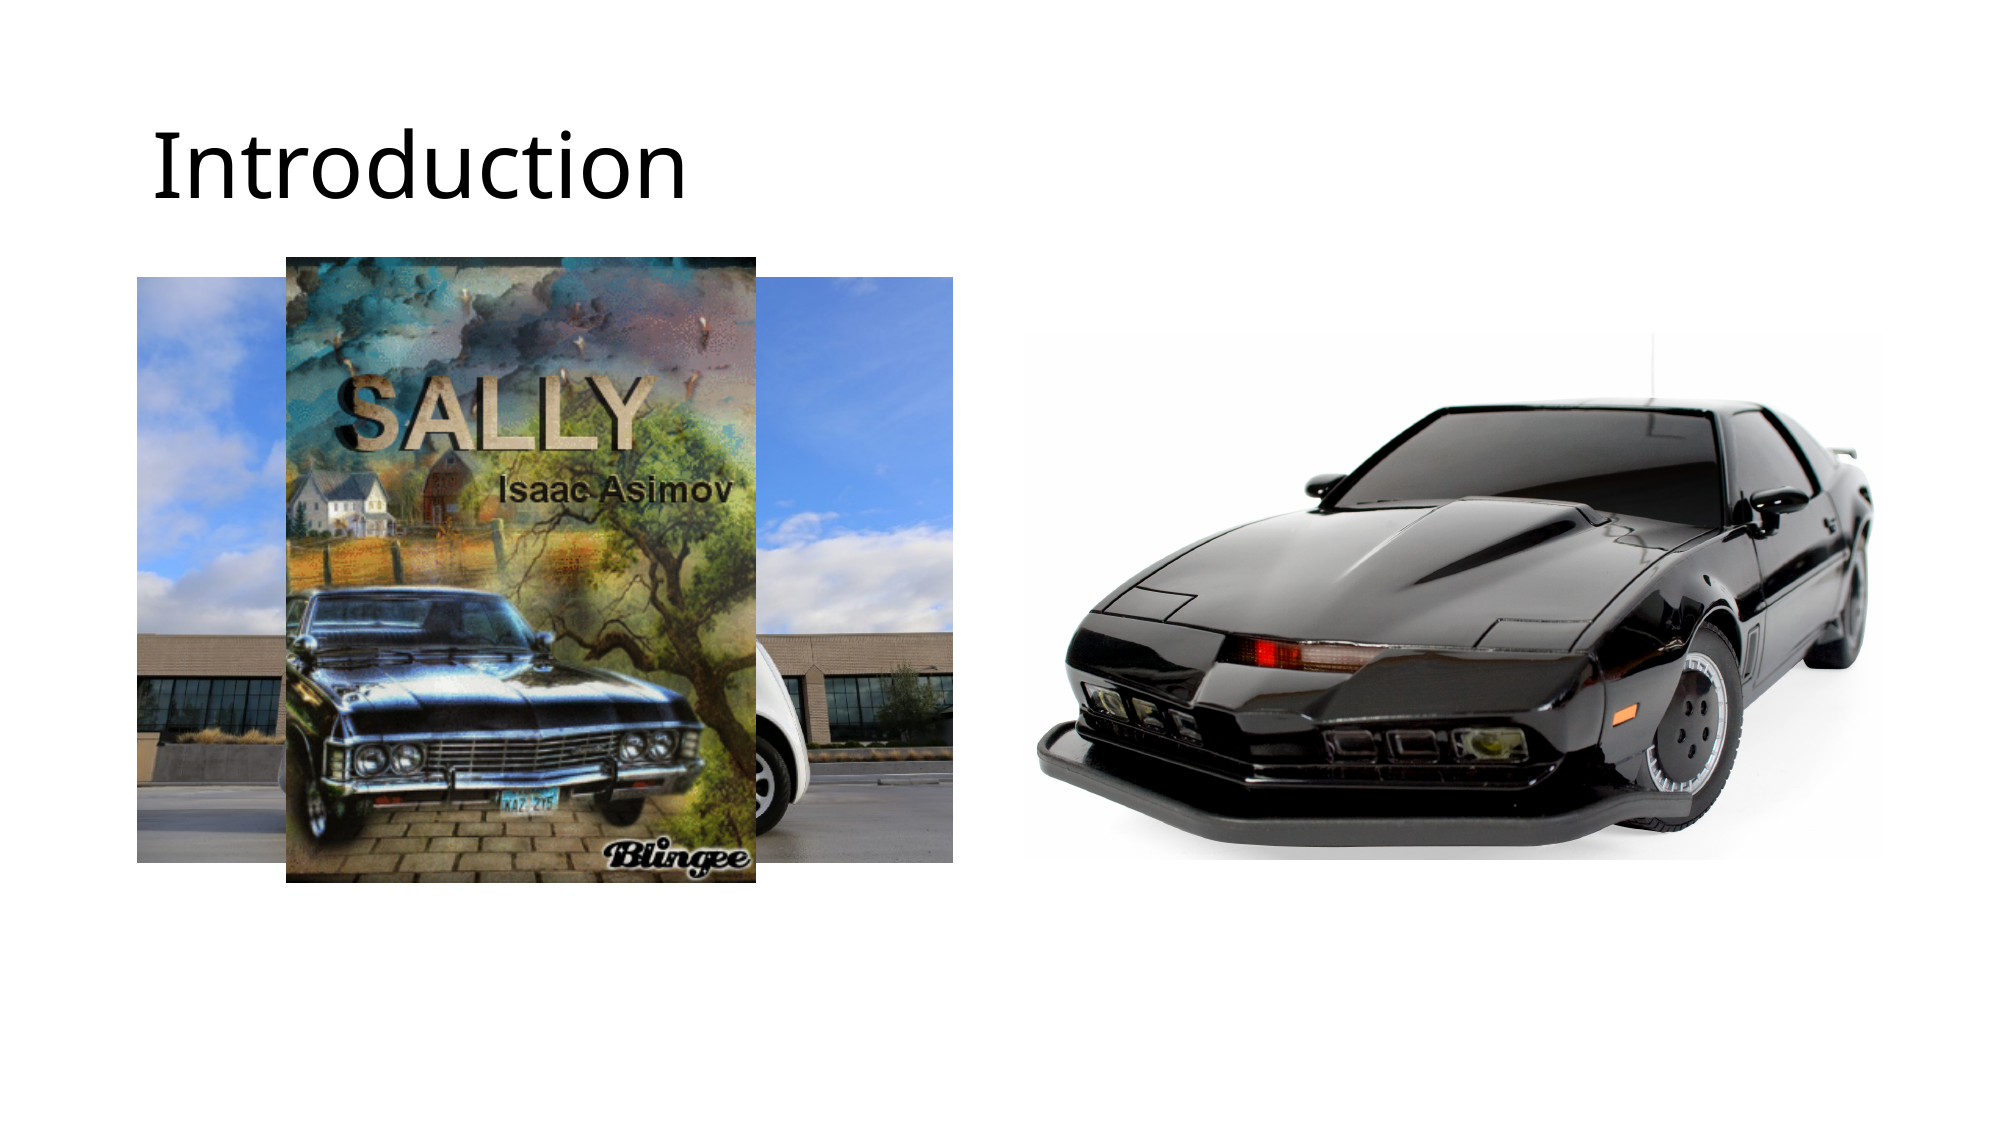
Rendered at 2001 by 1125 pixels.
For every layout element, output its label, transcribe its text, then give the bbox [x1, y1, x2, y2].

picture [1024, 333, 1882, 860]
picture [137, 257, 953, 883]
title Introduction [137, 59, 1863, 278]
